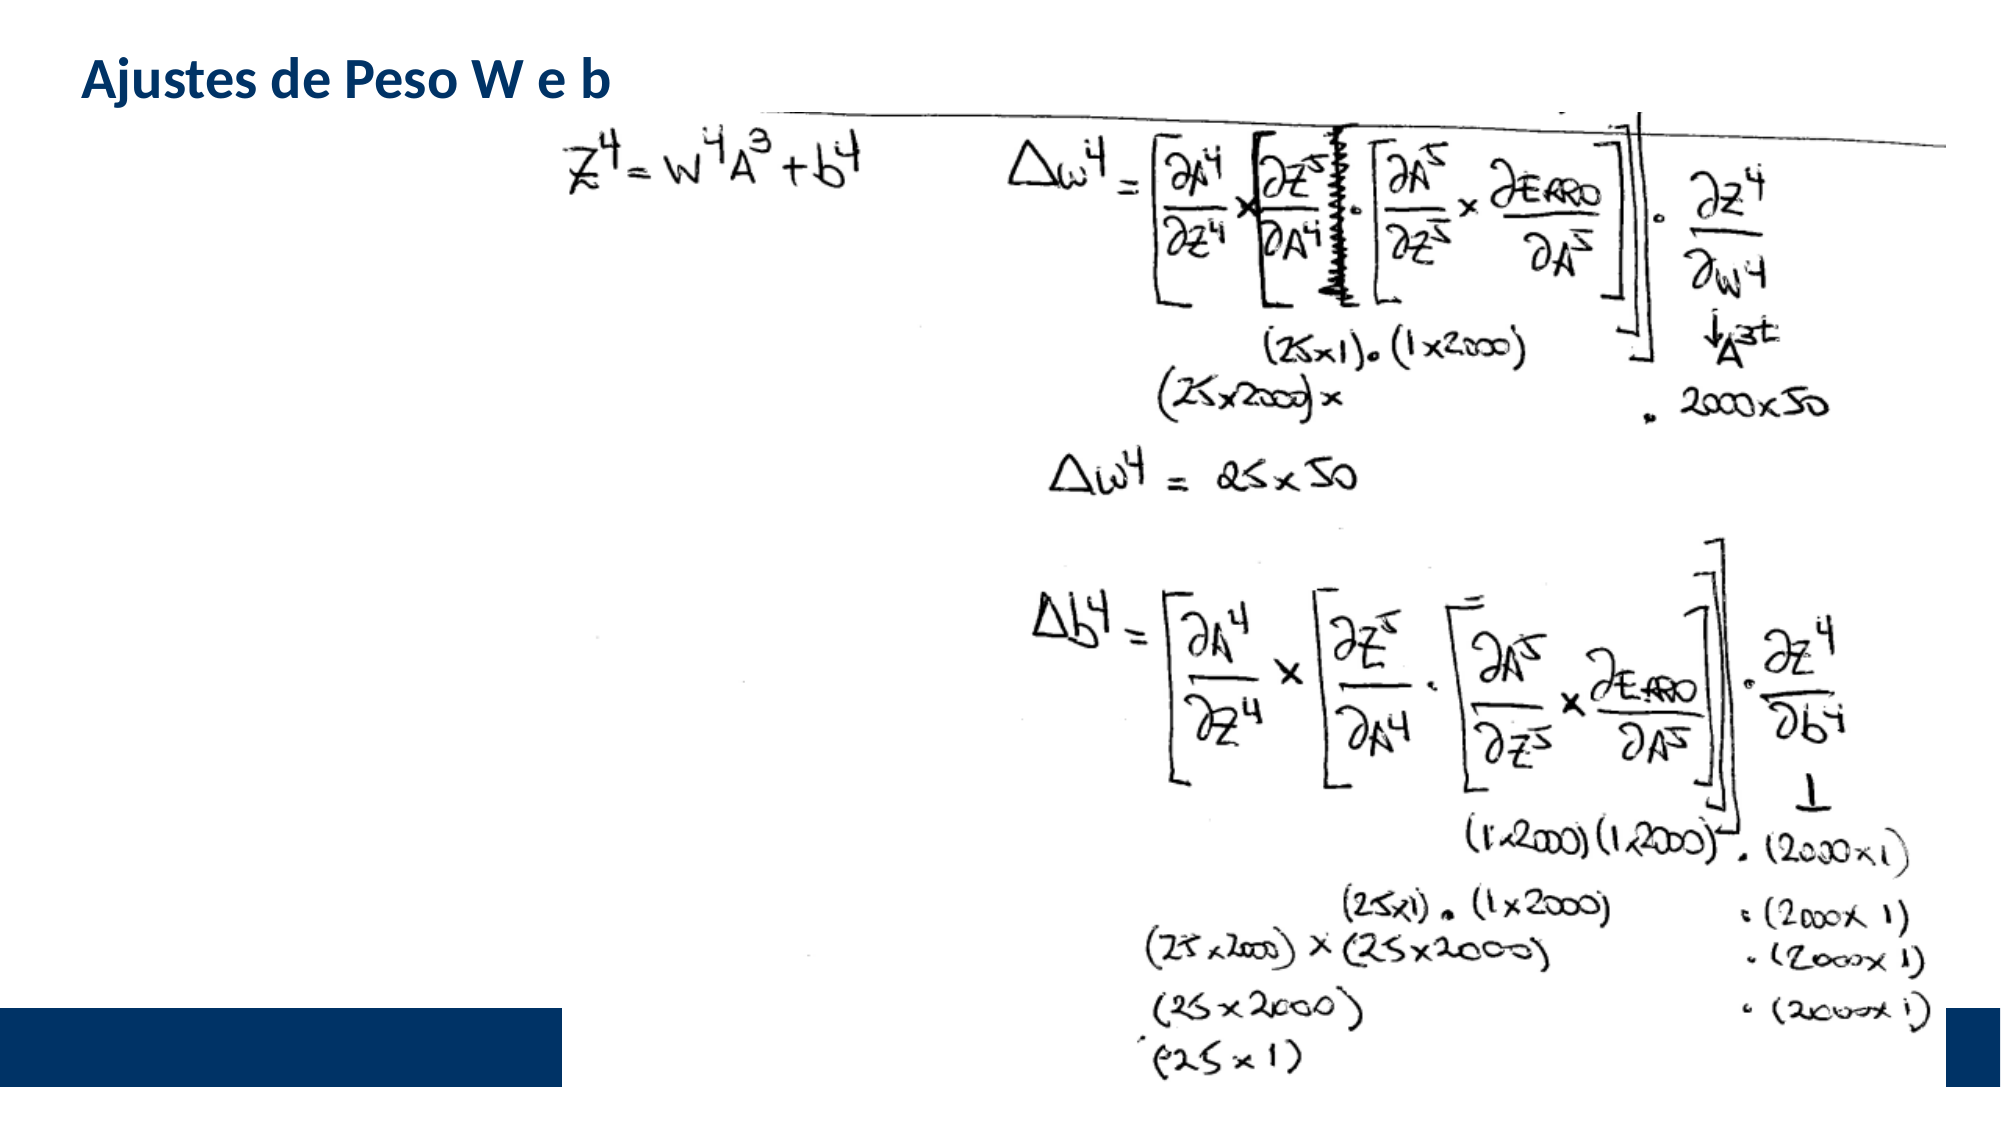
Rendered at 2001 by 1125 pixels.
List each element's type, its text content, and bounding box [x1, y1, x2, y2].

picture [562, 112, 1946, 1102]
title Ajustes de Peso W e b [66, 12, 1917, 138]
